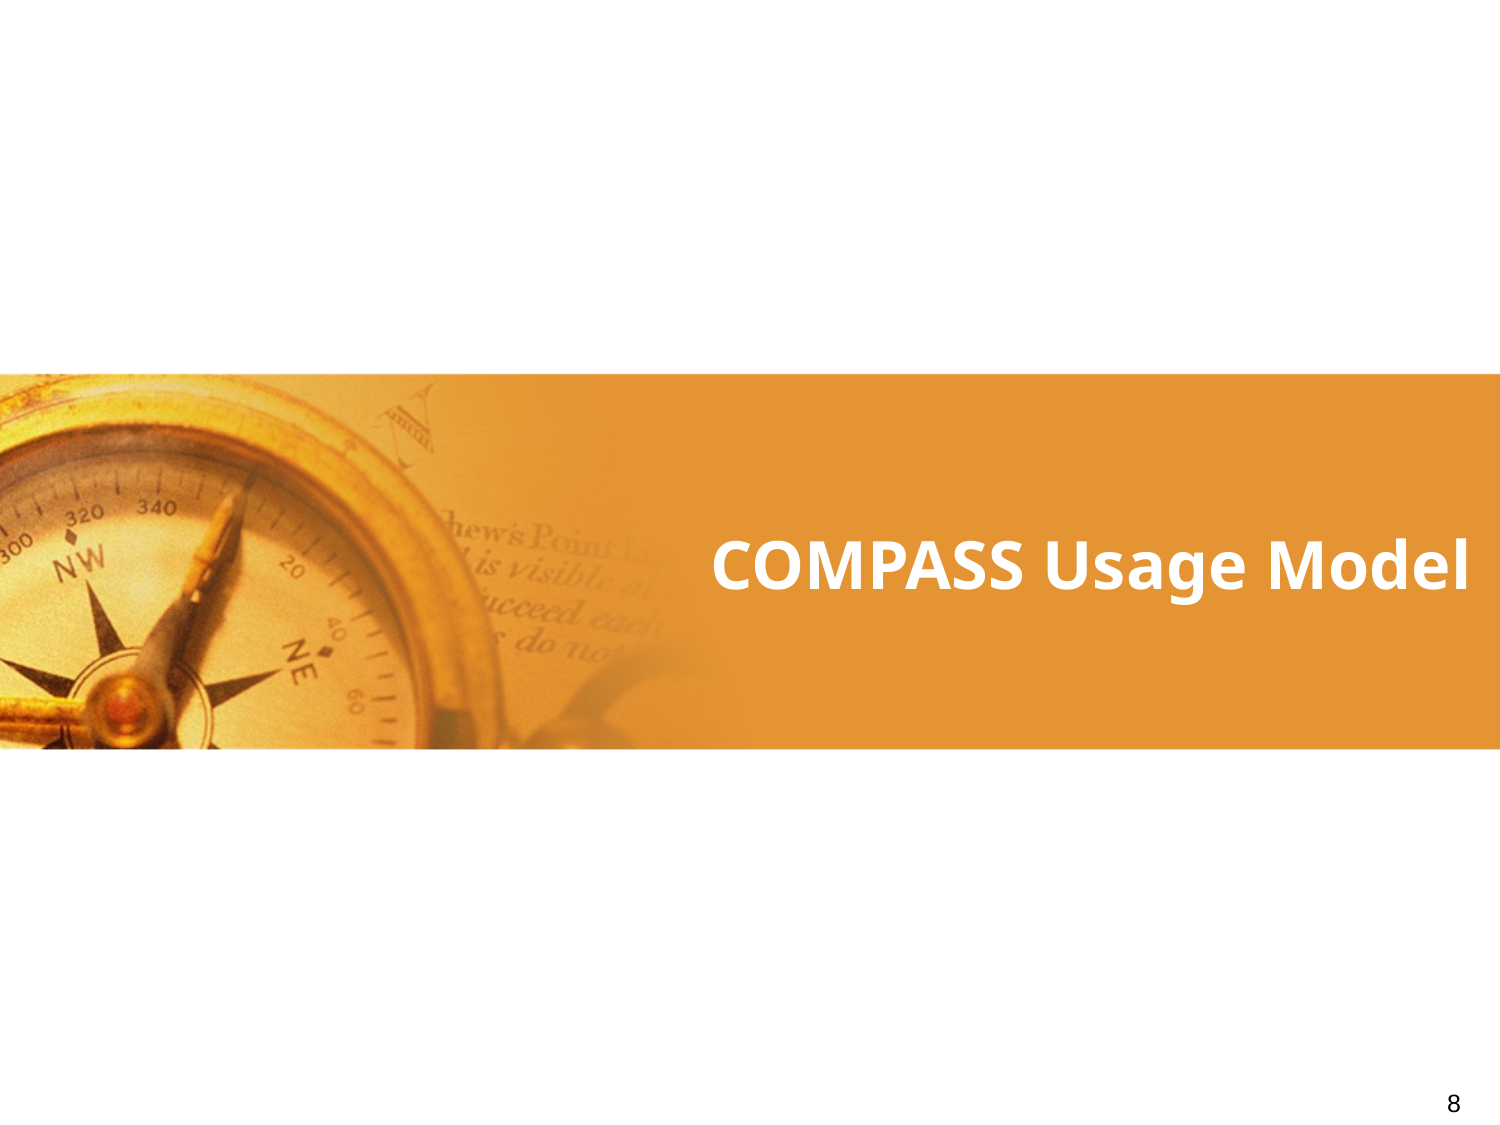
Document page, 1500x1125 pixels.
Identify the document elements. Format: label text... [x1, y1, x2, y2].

picture [0, 0, 1500, 1125]
text_box COMPASS Usage Model [532, 474, 1487, 652]
